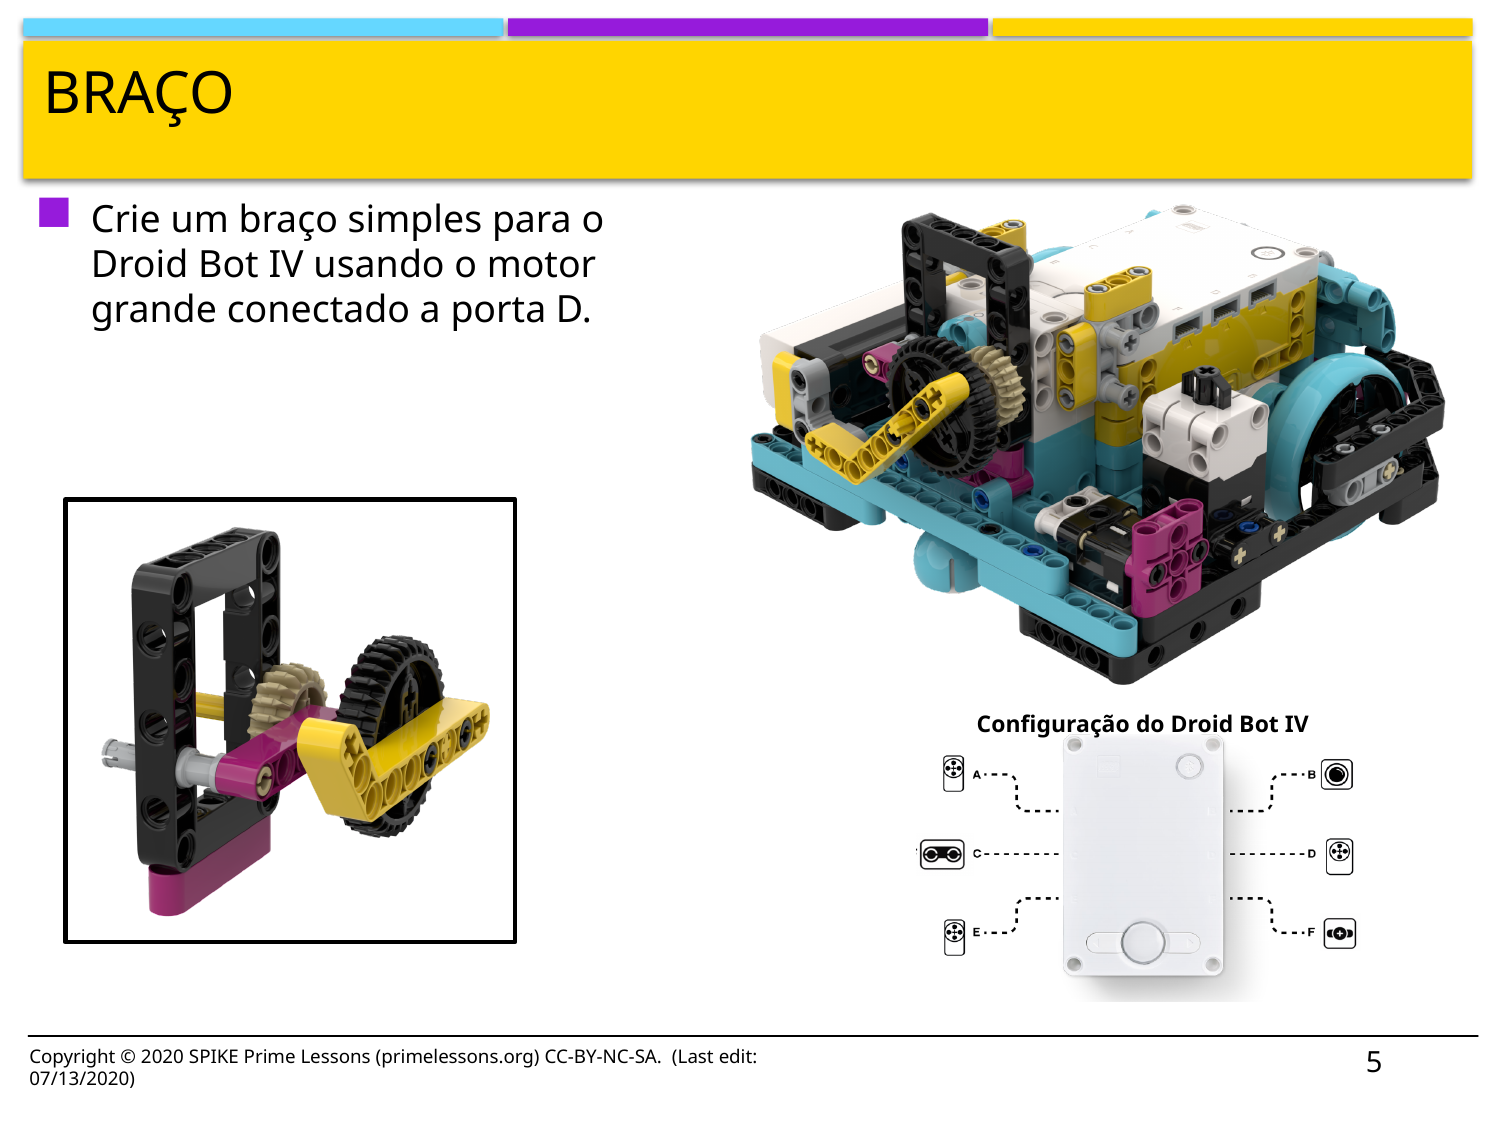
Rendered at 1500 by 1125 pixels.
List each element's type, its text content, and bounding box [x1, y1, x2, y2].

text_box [914, 701, 1378, 1003]
footer Copyright © 2020 SPIKE Prime Lessons (primelessons.org) CC-BY-NC-SA. (Last edit: 07/13/2020) [14, 1036, 814, 1097]
picture [67, 501, 514, 941]
slide_number 5 [1351, 1036, 1478, 1097]
list Crie um braço simples para o Droid Bot IV usando o motor grande conectado a porta D. [25, 187, 695, 457]
title BRaço [28, 48, 1464, 172]
picture [701, 130, 1475, 712]
